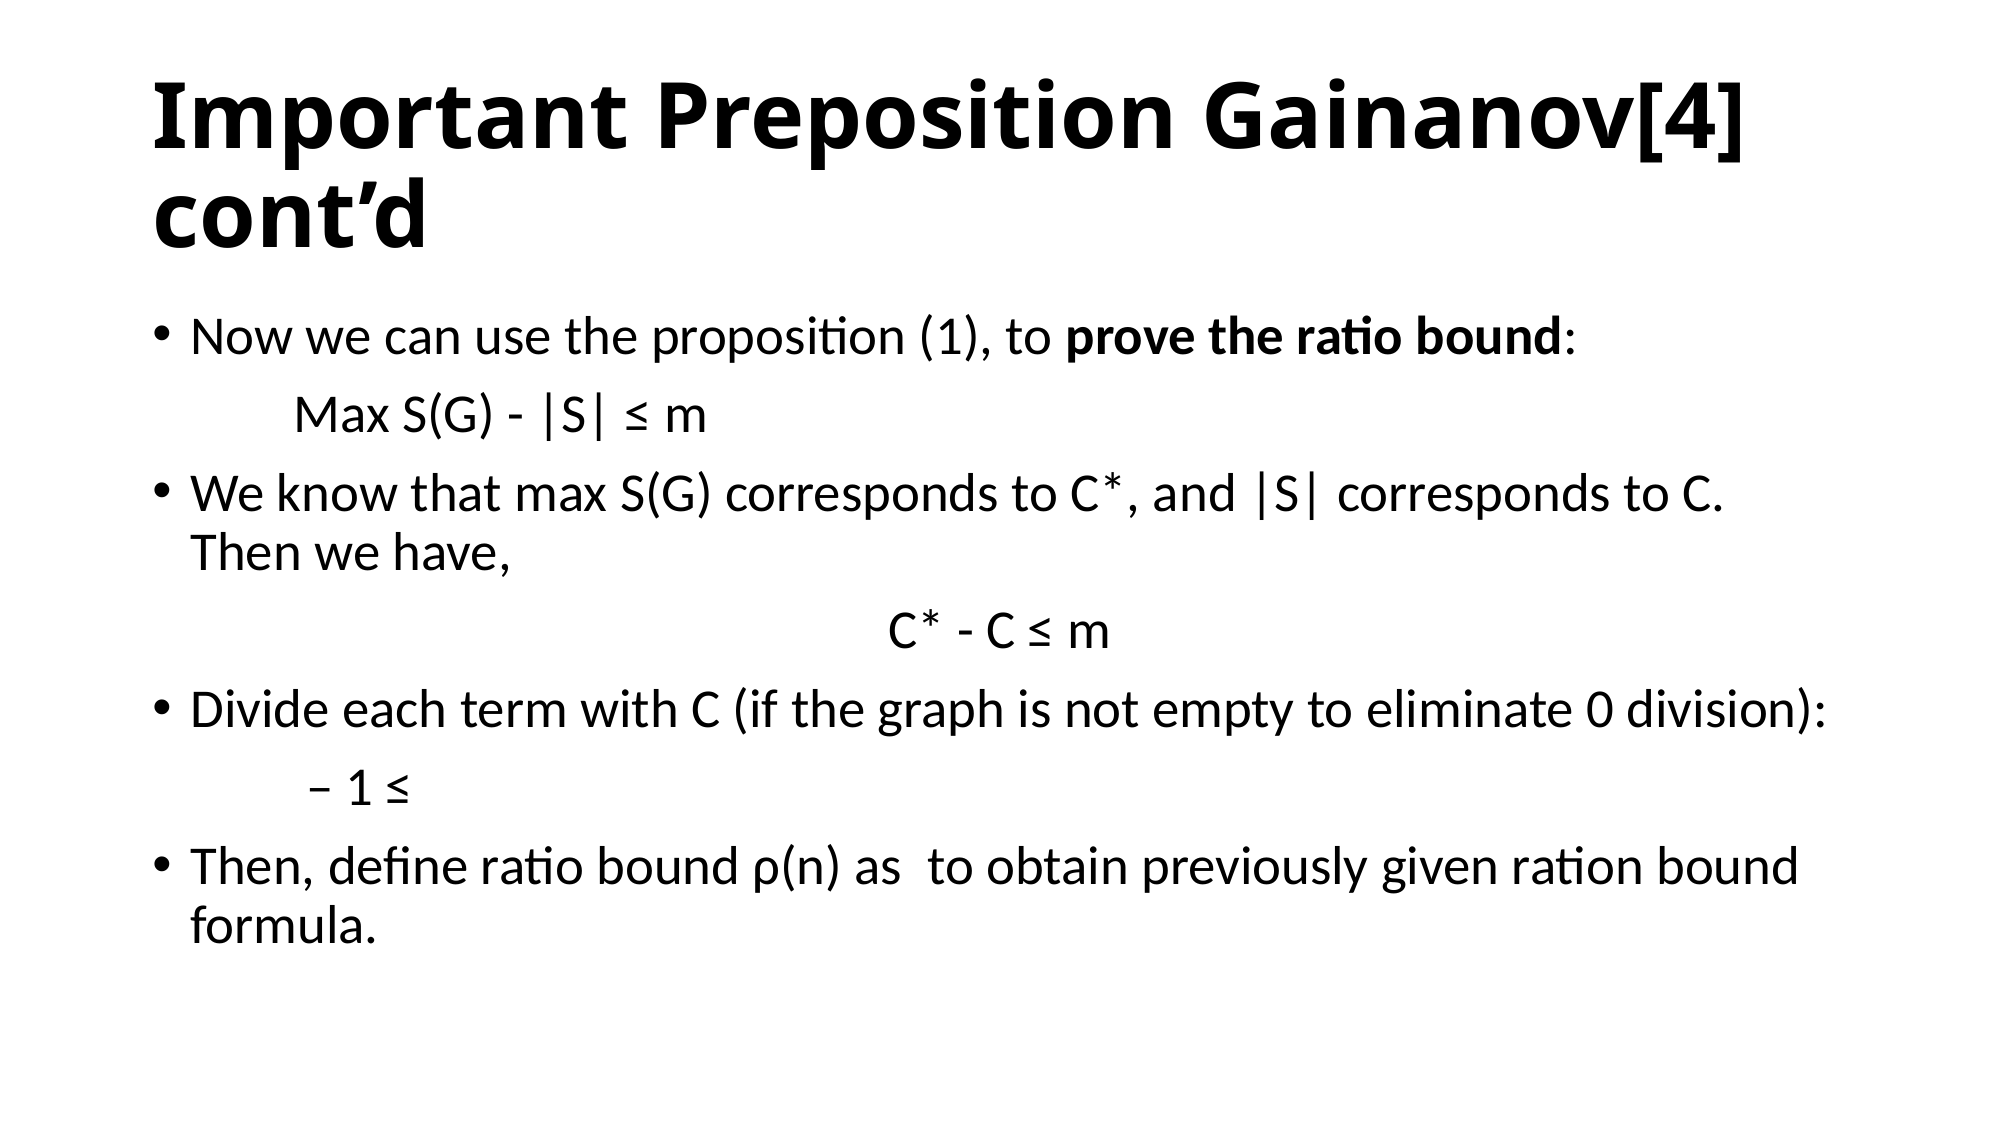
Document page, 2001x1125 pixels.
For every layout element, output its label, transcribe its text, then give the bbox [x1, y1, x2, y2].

title Important Preposition Gainanov[4] cont’d [137, 59, 1863, 278]
